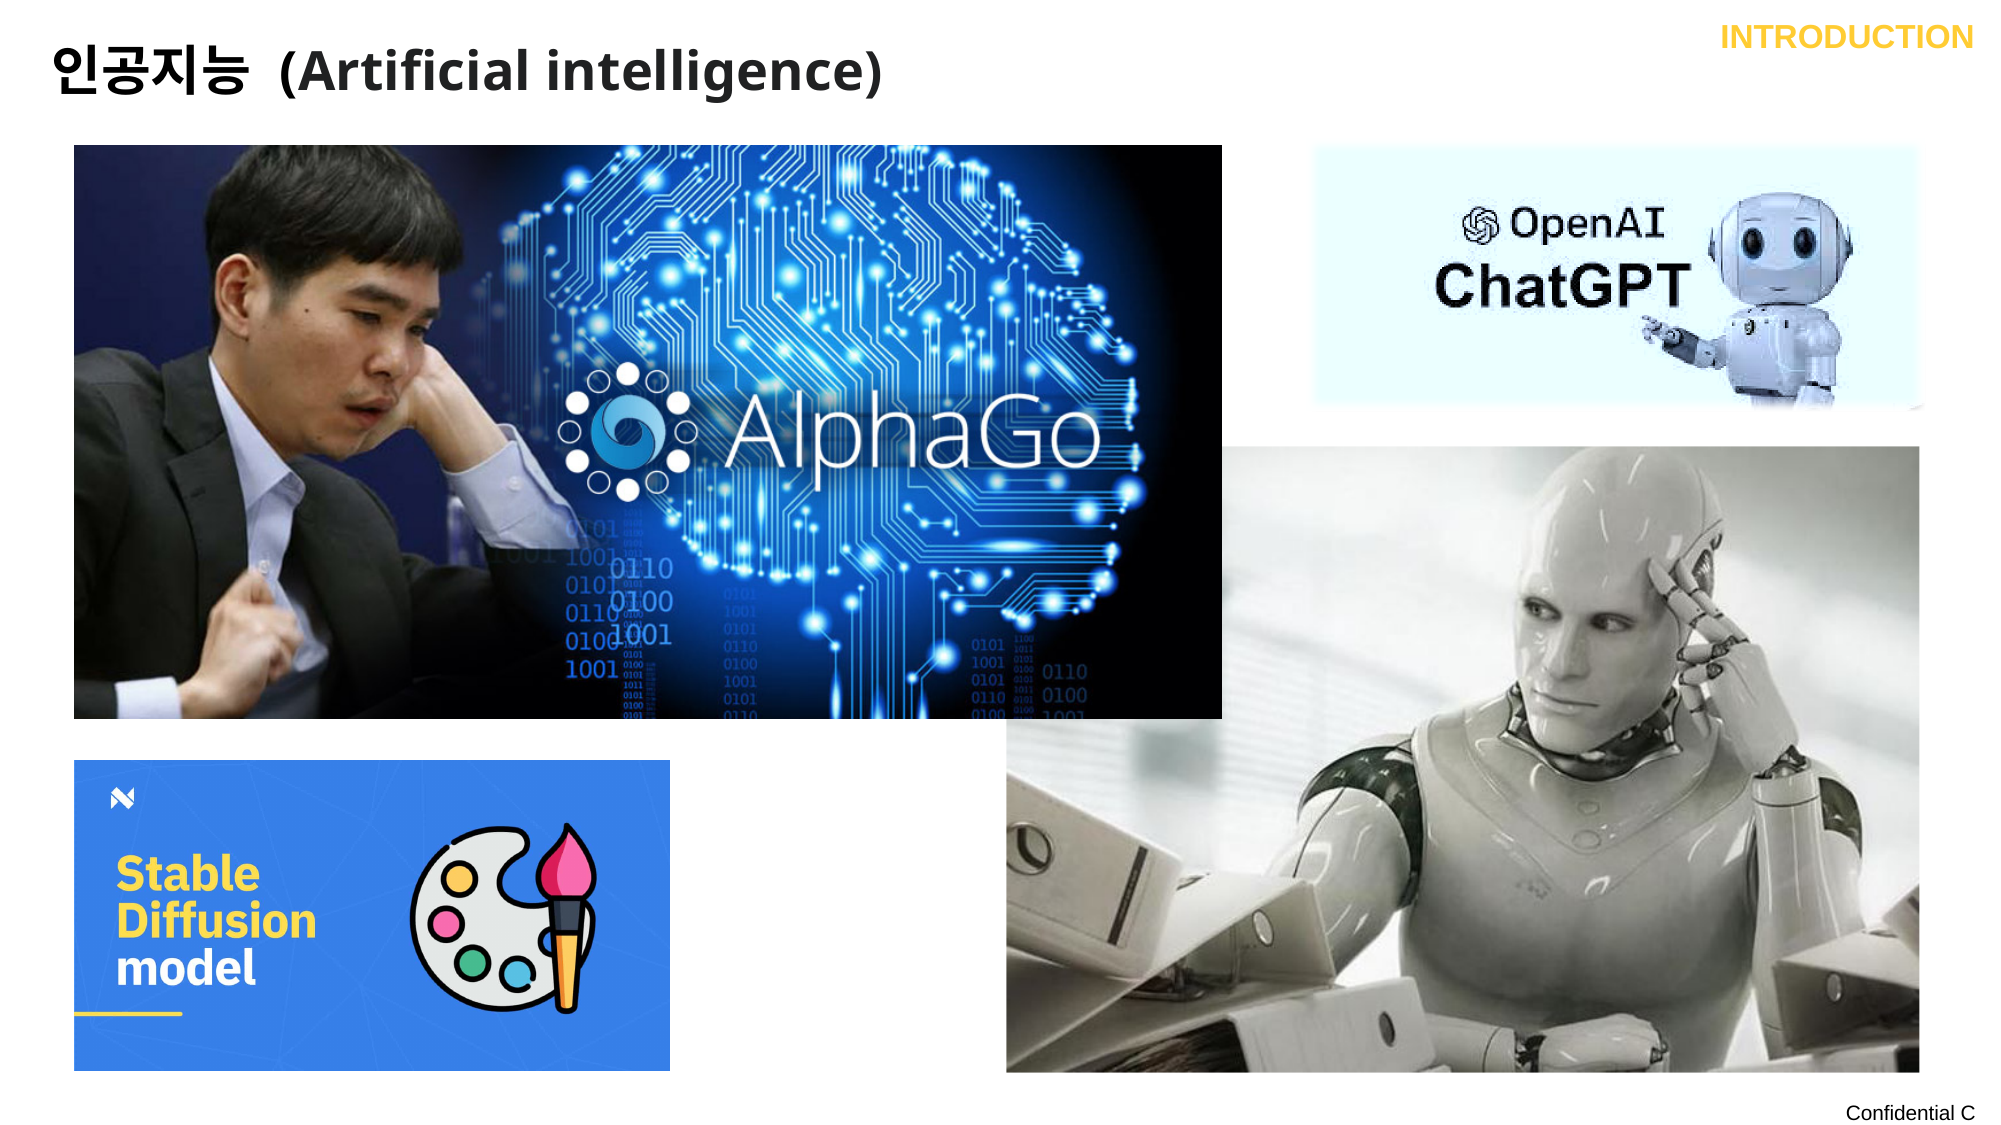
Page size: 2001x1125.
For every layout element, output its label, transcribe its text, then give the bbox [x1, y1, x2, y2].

picture [1306, 138, 1926, 412]
title 인공지능 (Artificial intelligence) [51, 44, 1331, 101]
picture [74, 760, 670, 1071]
picture [74, 145, 1926, 1079]
list Introduction [1424, 19, 1975, 55]
